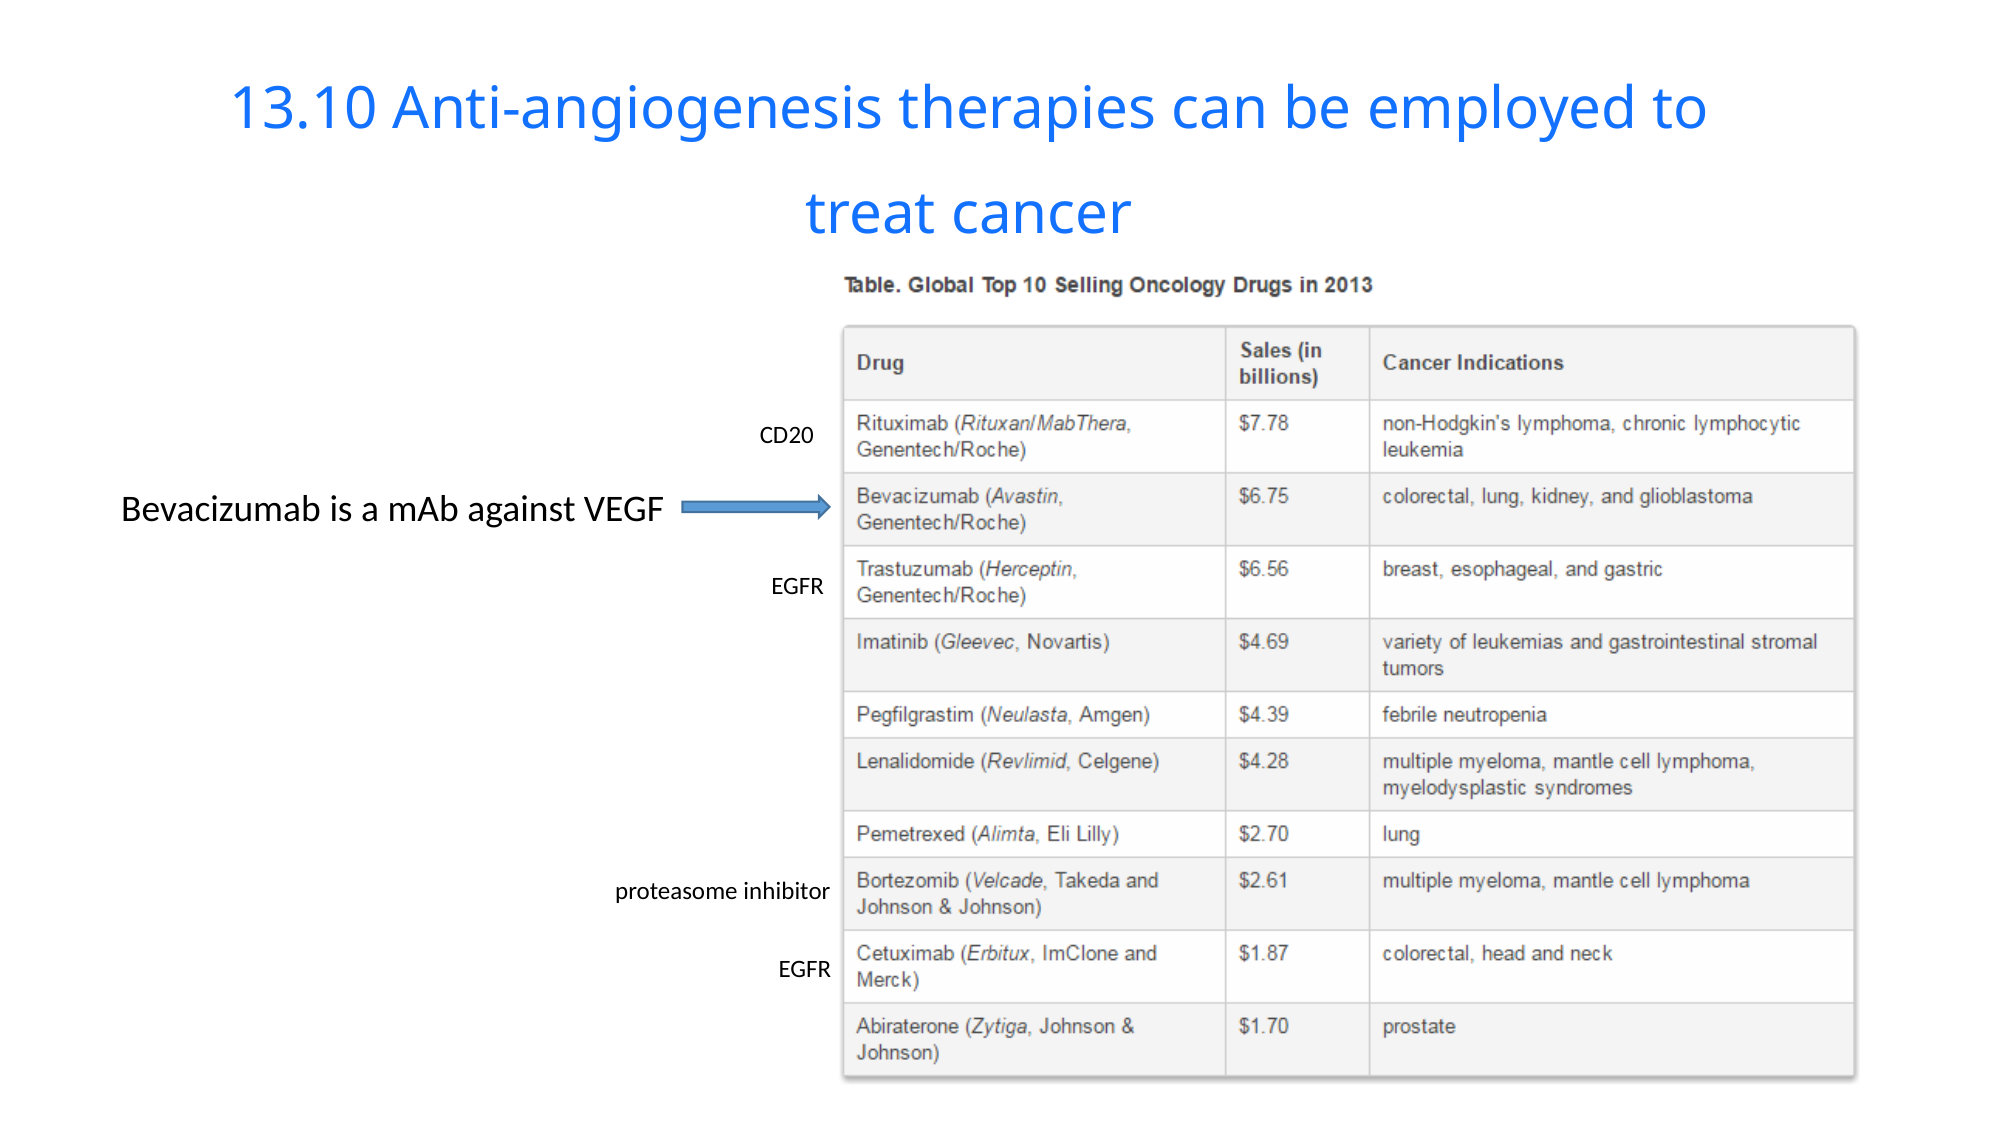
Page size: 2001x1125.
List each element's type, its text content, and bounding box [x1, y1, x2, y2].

text_box EGFR [756, 562, 829, 607]
text_box EGFR [763, 944, 829, 990]
text_box proteasome inhibitor [594, 867, 829, 913]
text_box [829, 260, 1869, 1097]
text_box CD20 [744, 411, 829, 456]
text_box Bevacizumab is a mAb against VEGF [106, 476, 680, 537]
text_box 13.10 Anti-angiogenesis therapies can be employed to treat cancer [213, 27, 1725, 253]
text_box [681, 493, 829, 520]
